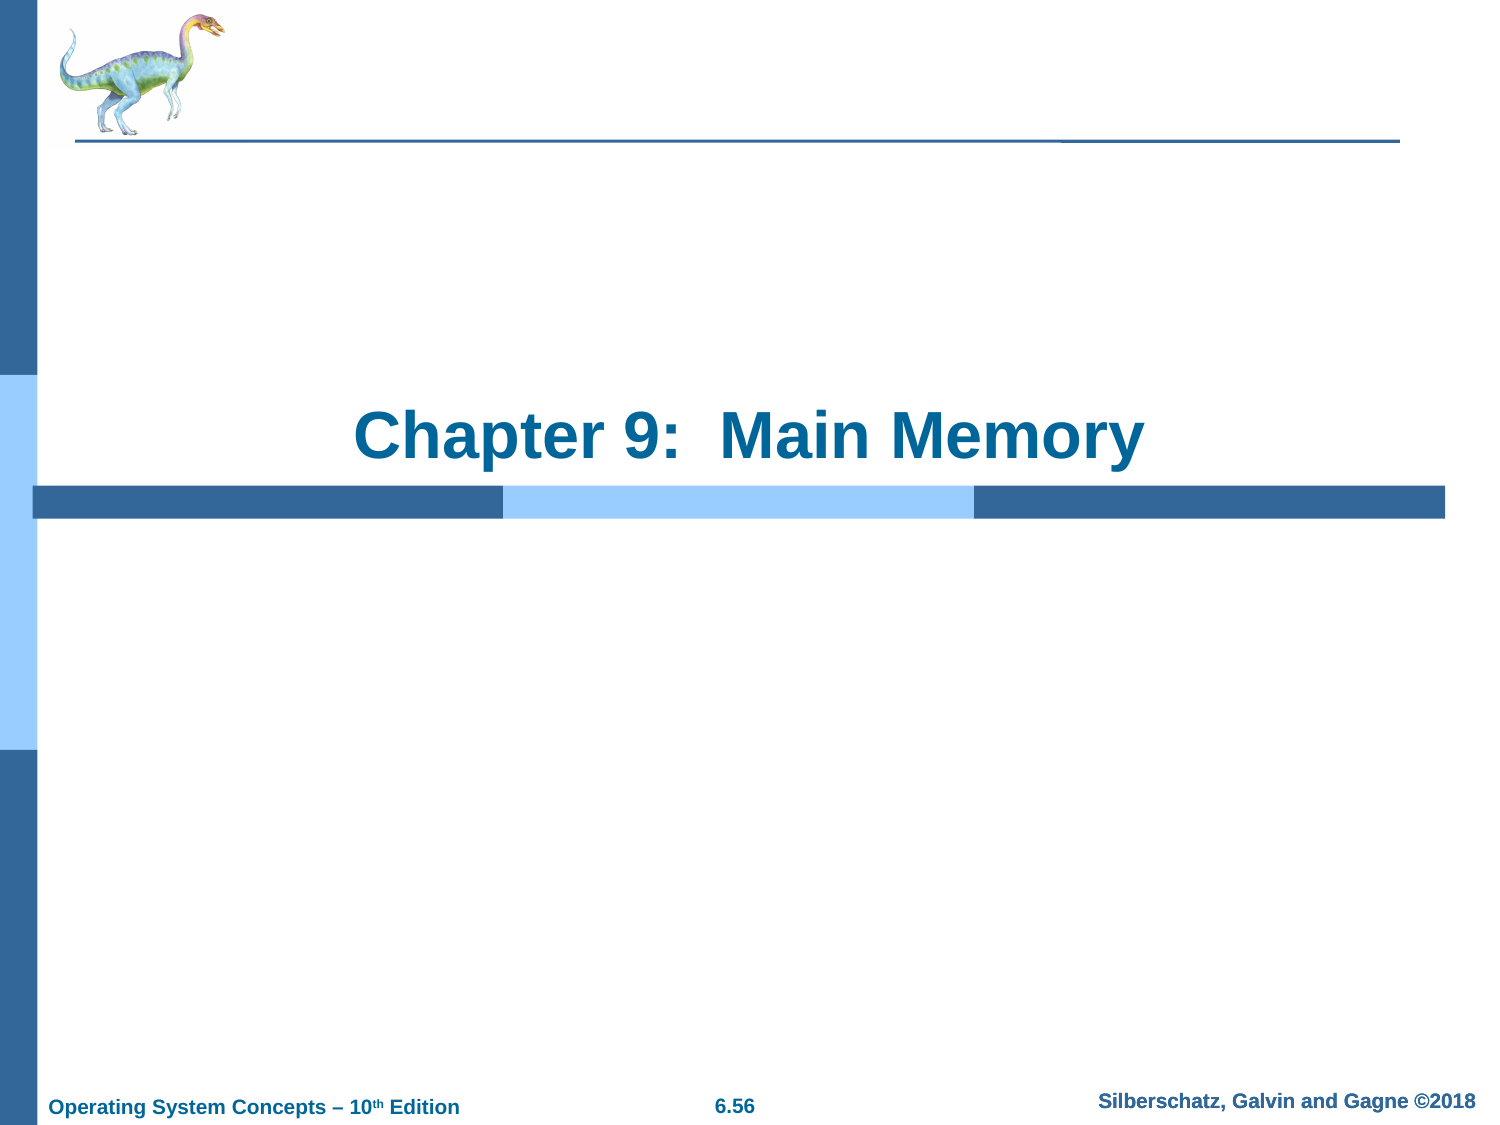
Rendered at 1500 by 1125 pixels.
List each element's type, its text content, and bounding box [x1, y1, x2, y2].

picture [46, 0, 243, 149]
title Chapter 9: Main Memory [112, 130, 1388, 480]
